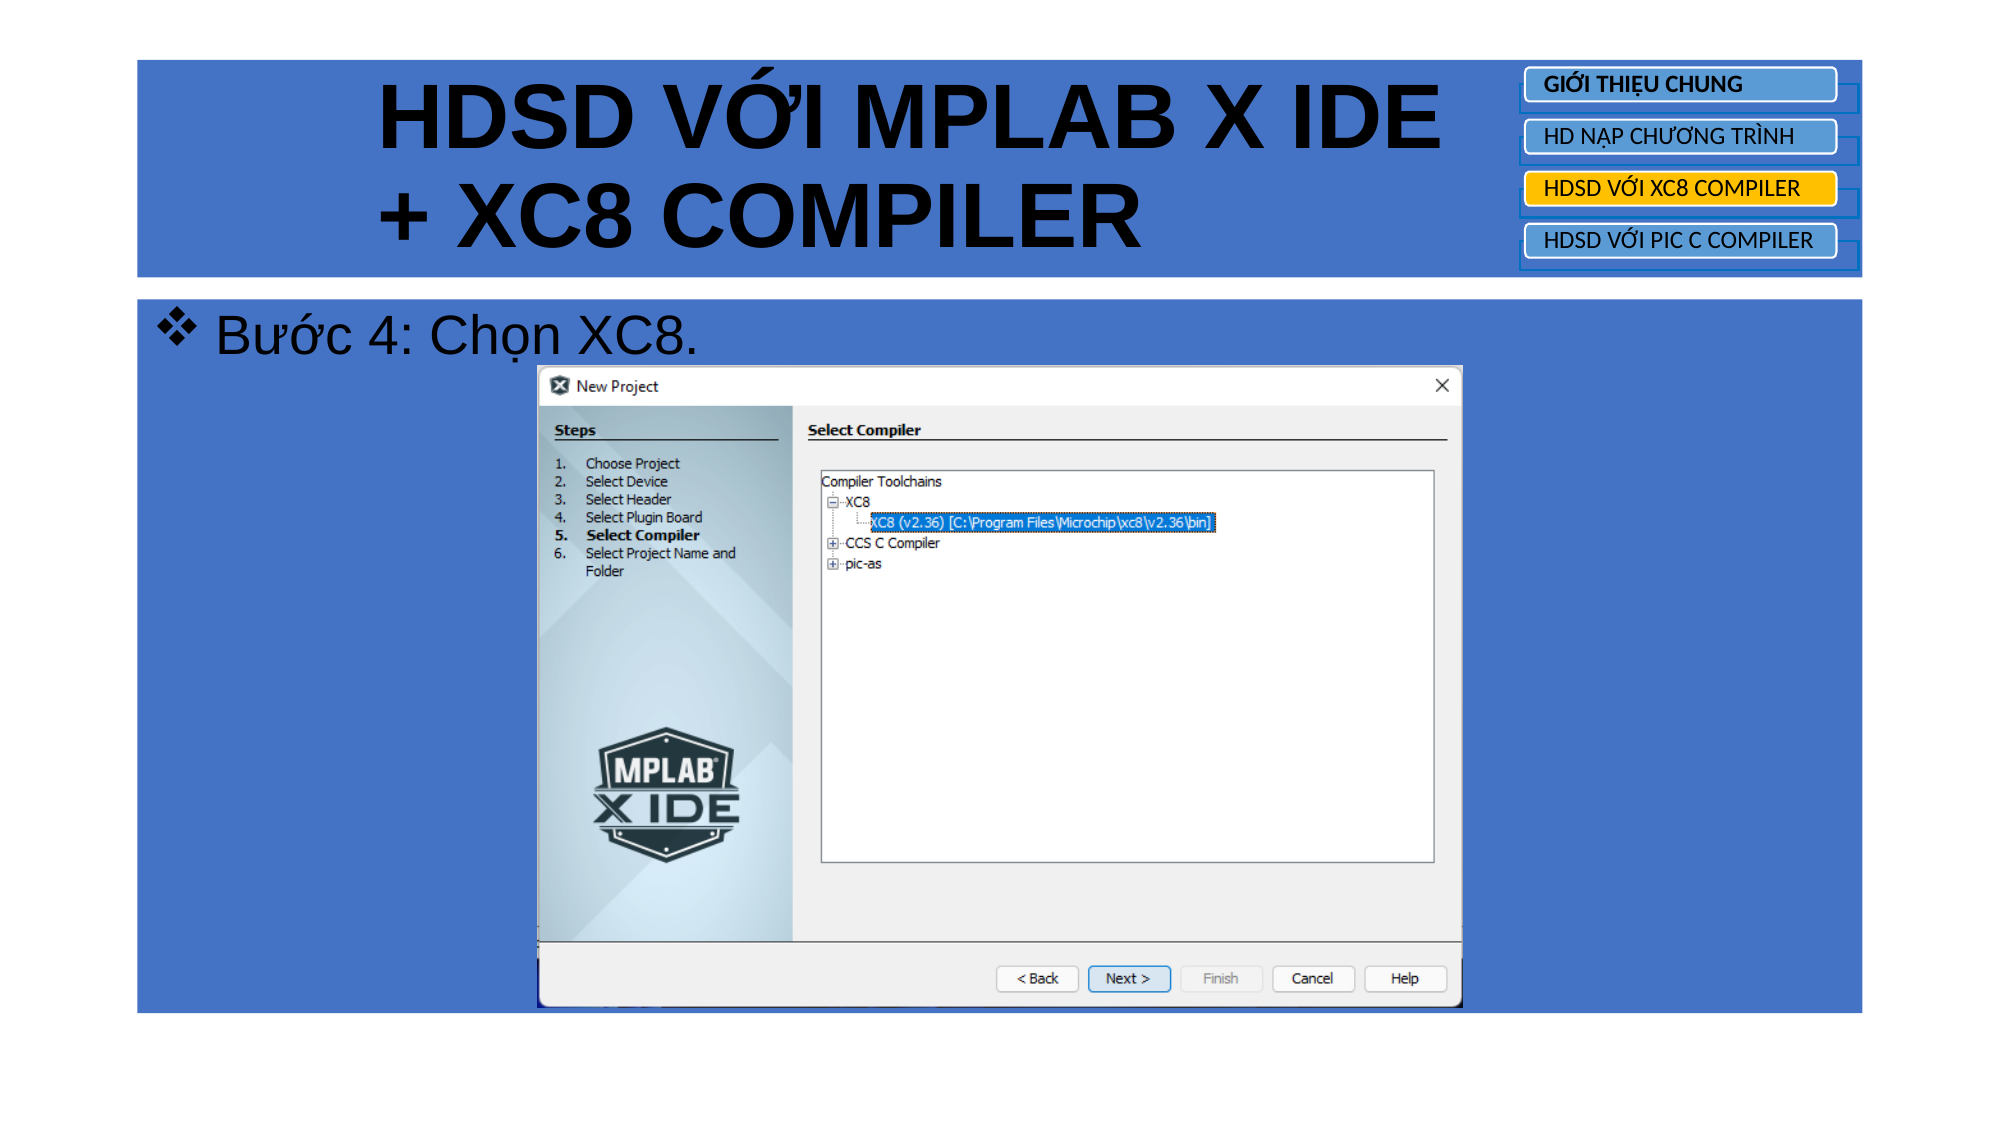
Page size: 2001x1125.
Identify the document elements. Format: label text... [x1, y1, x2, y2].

list Bước 4: Chọn XC8. [137, 299, 1863, 1014]
title HDSD VỚI MPLAB X IDE + XC8 COMPILER [137, 59, 1863, 278]
picture [537, 365, 1463, 1008]
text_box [1519, 67, 1859, 270]
